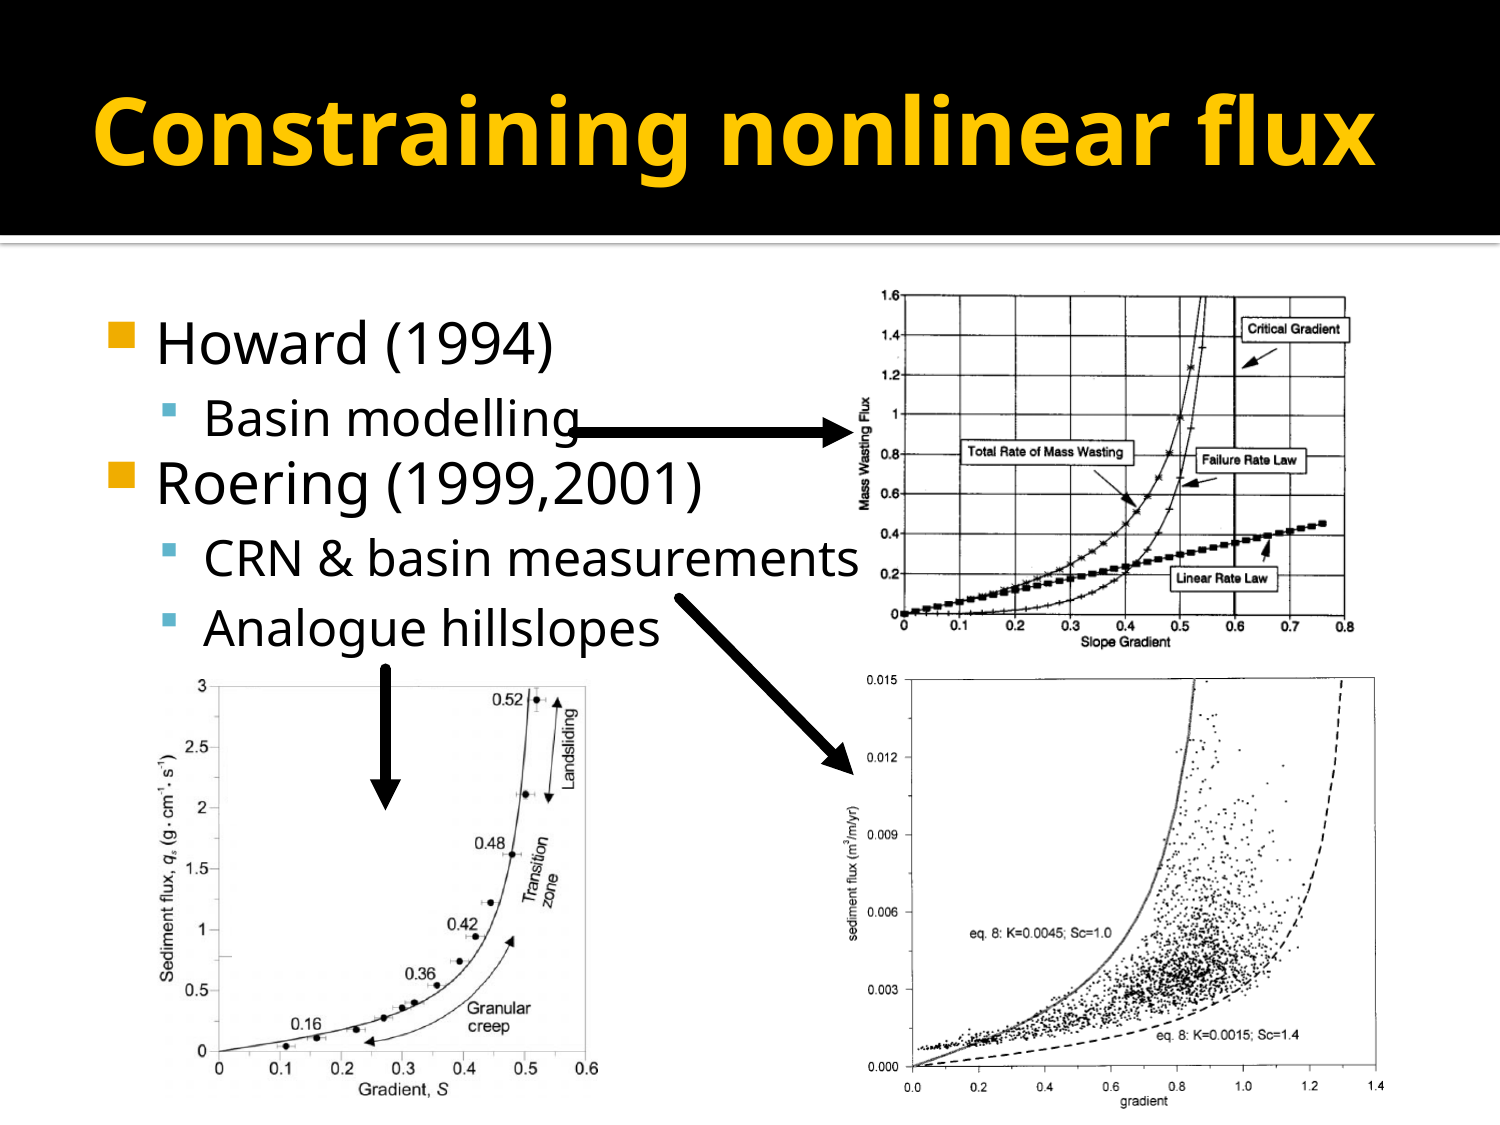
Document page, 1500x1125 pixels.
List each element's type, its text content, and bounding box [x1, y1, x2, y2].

picture [821, 274, 1425, 1118]
picture [147, 668, 624, 1098]
list Howard (1994) Basin modelling Roering (1999,2001) CRN & basin measurements Analogue hillslopes [74, 290, 847, 1051]
title Constraining nonlinear flux [75, 25, 1425, 231]
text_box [679, 597, 854, 776]
